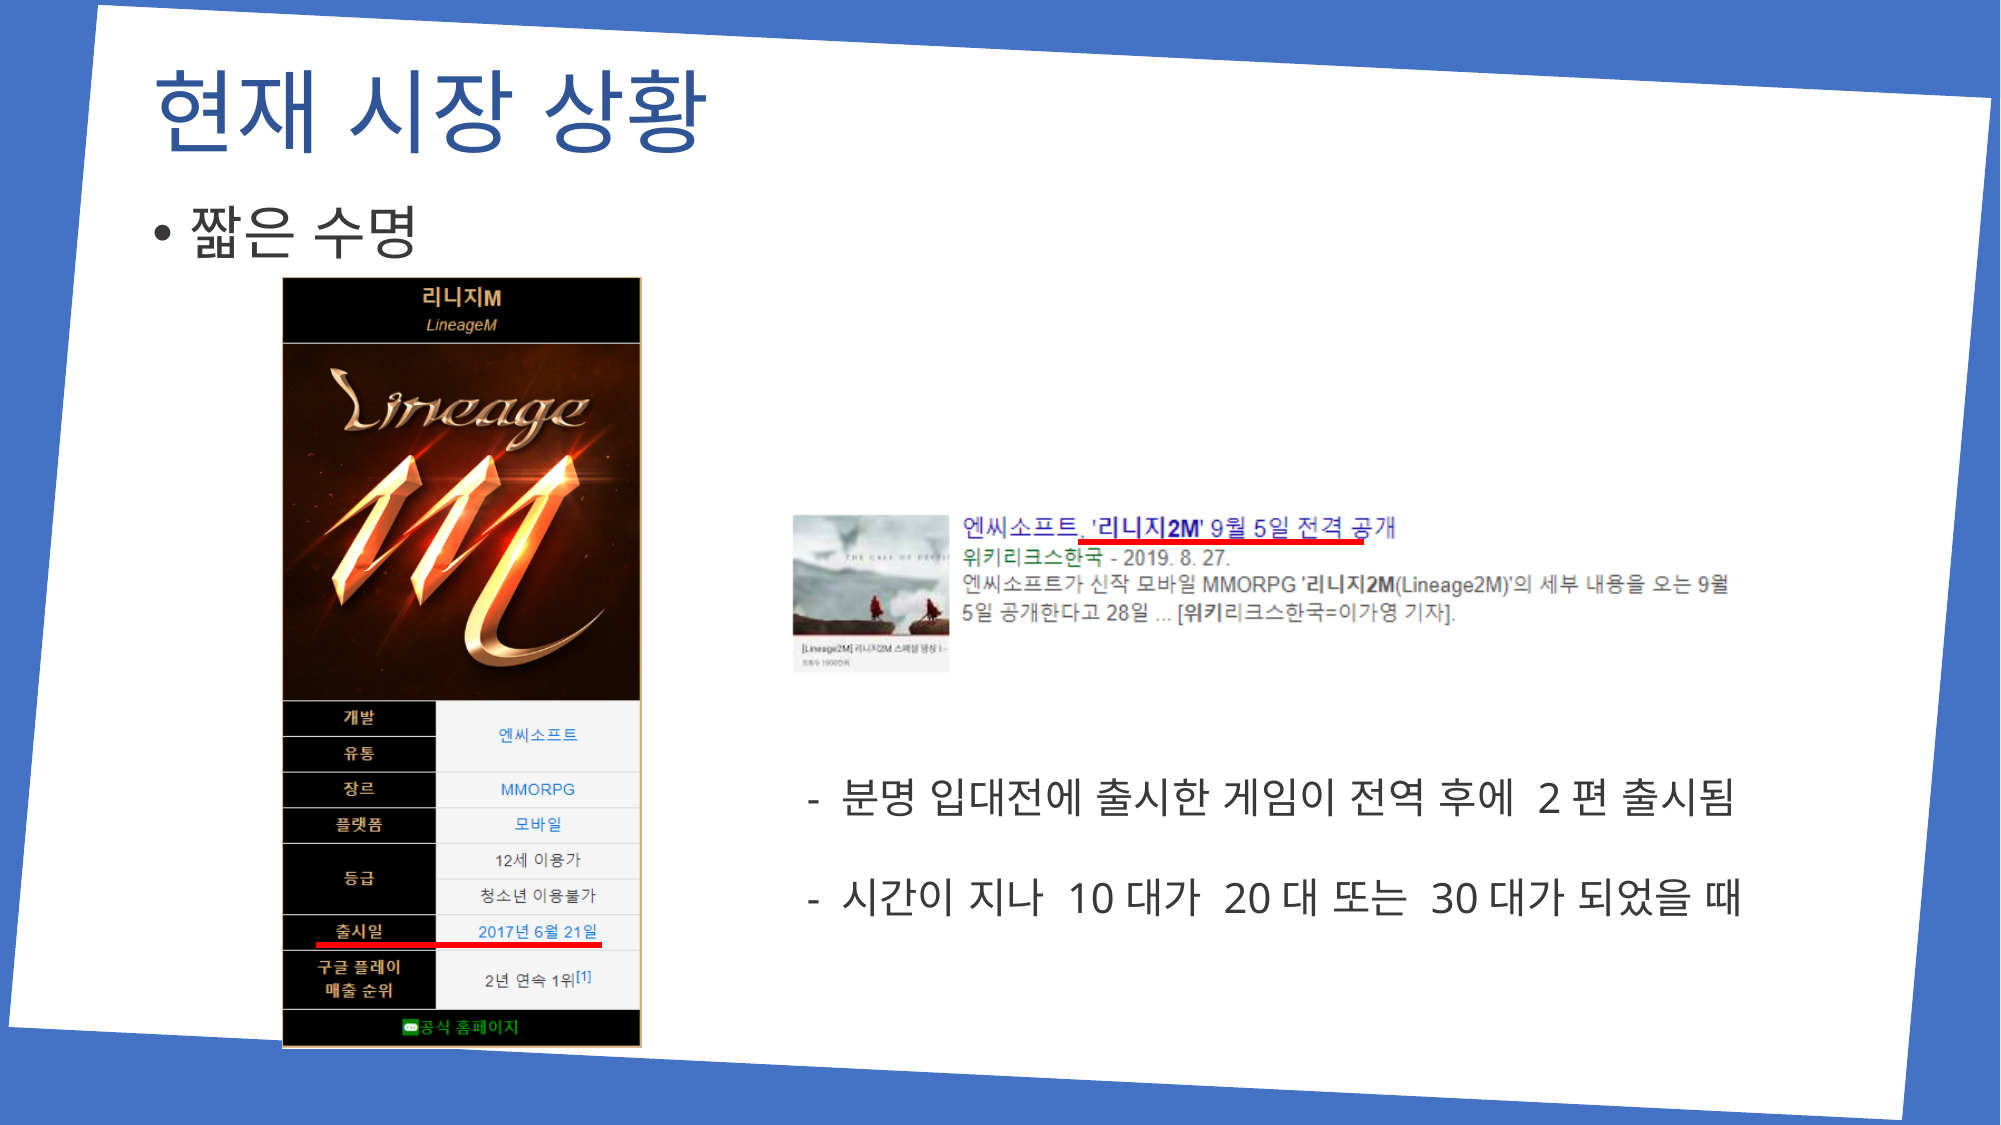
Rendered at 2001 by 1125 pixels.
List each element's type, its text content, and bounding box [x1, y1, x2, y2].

picture [787, 509, 1750, 679]
list 짧은 수명 [137, 197, 1863, 912]
picture [282, 277, 643, 1049]
text_box - 분명 입대전에 출시한 게임이 전역 후에 2편 출시됨 - 시간이 지나 10대가 20대 또는 30대가 되었을 때 [792, 764, 1759, 930]
title 현재 시장 상황 [137, 59, 1863, 197]
